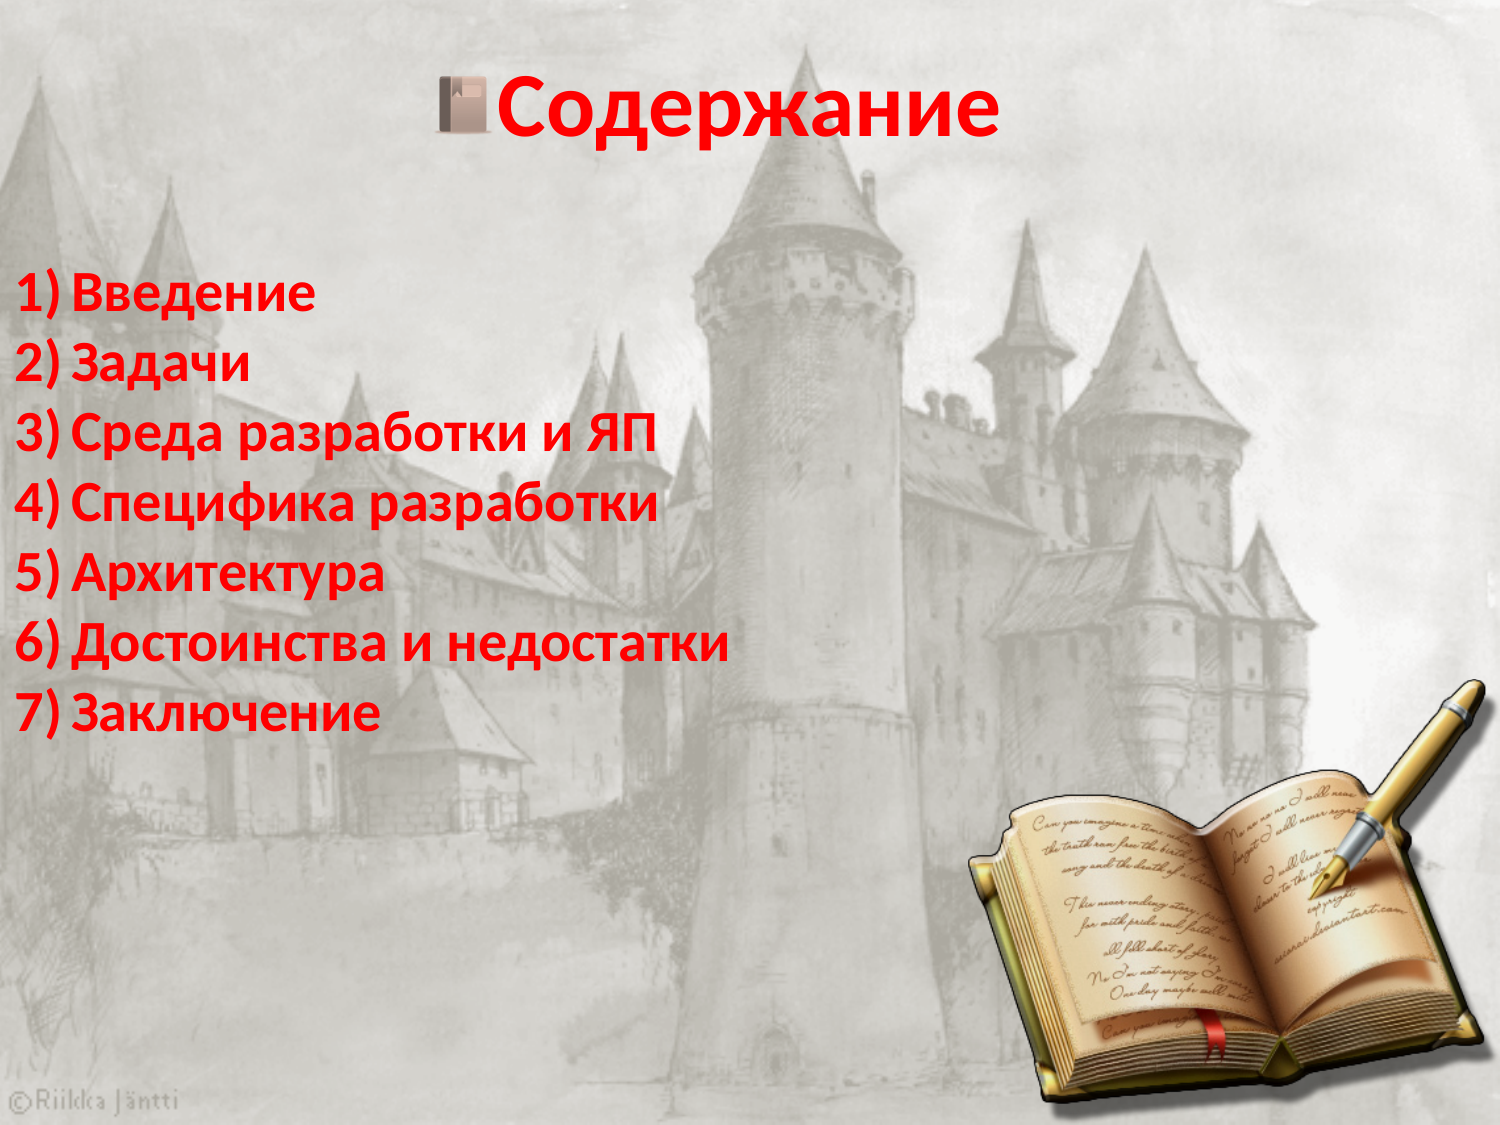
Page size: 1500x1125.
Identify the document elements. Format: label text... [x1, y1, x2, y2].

picture [967, 679, 1500, 1125]
title Содержание [0, 0, 1500, 200]
picture [433, 76, 493, 136]
text_box Введение Задачи Среда разработки и ЯП Специфика разработки Архитектура Достоинства и недостатки Заключение [0, 246, 1500, 1125]
